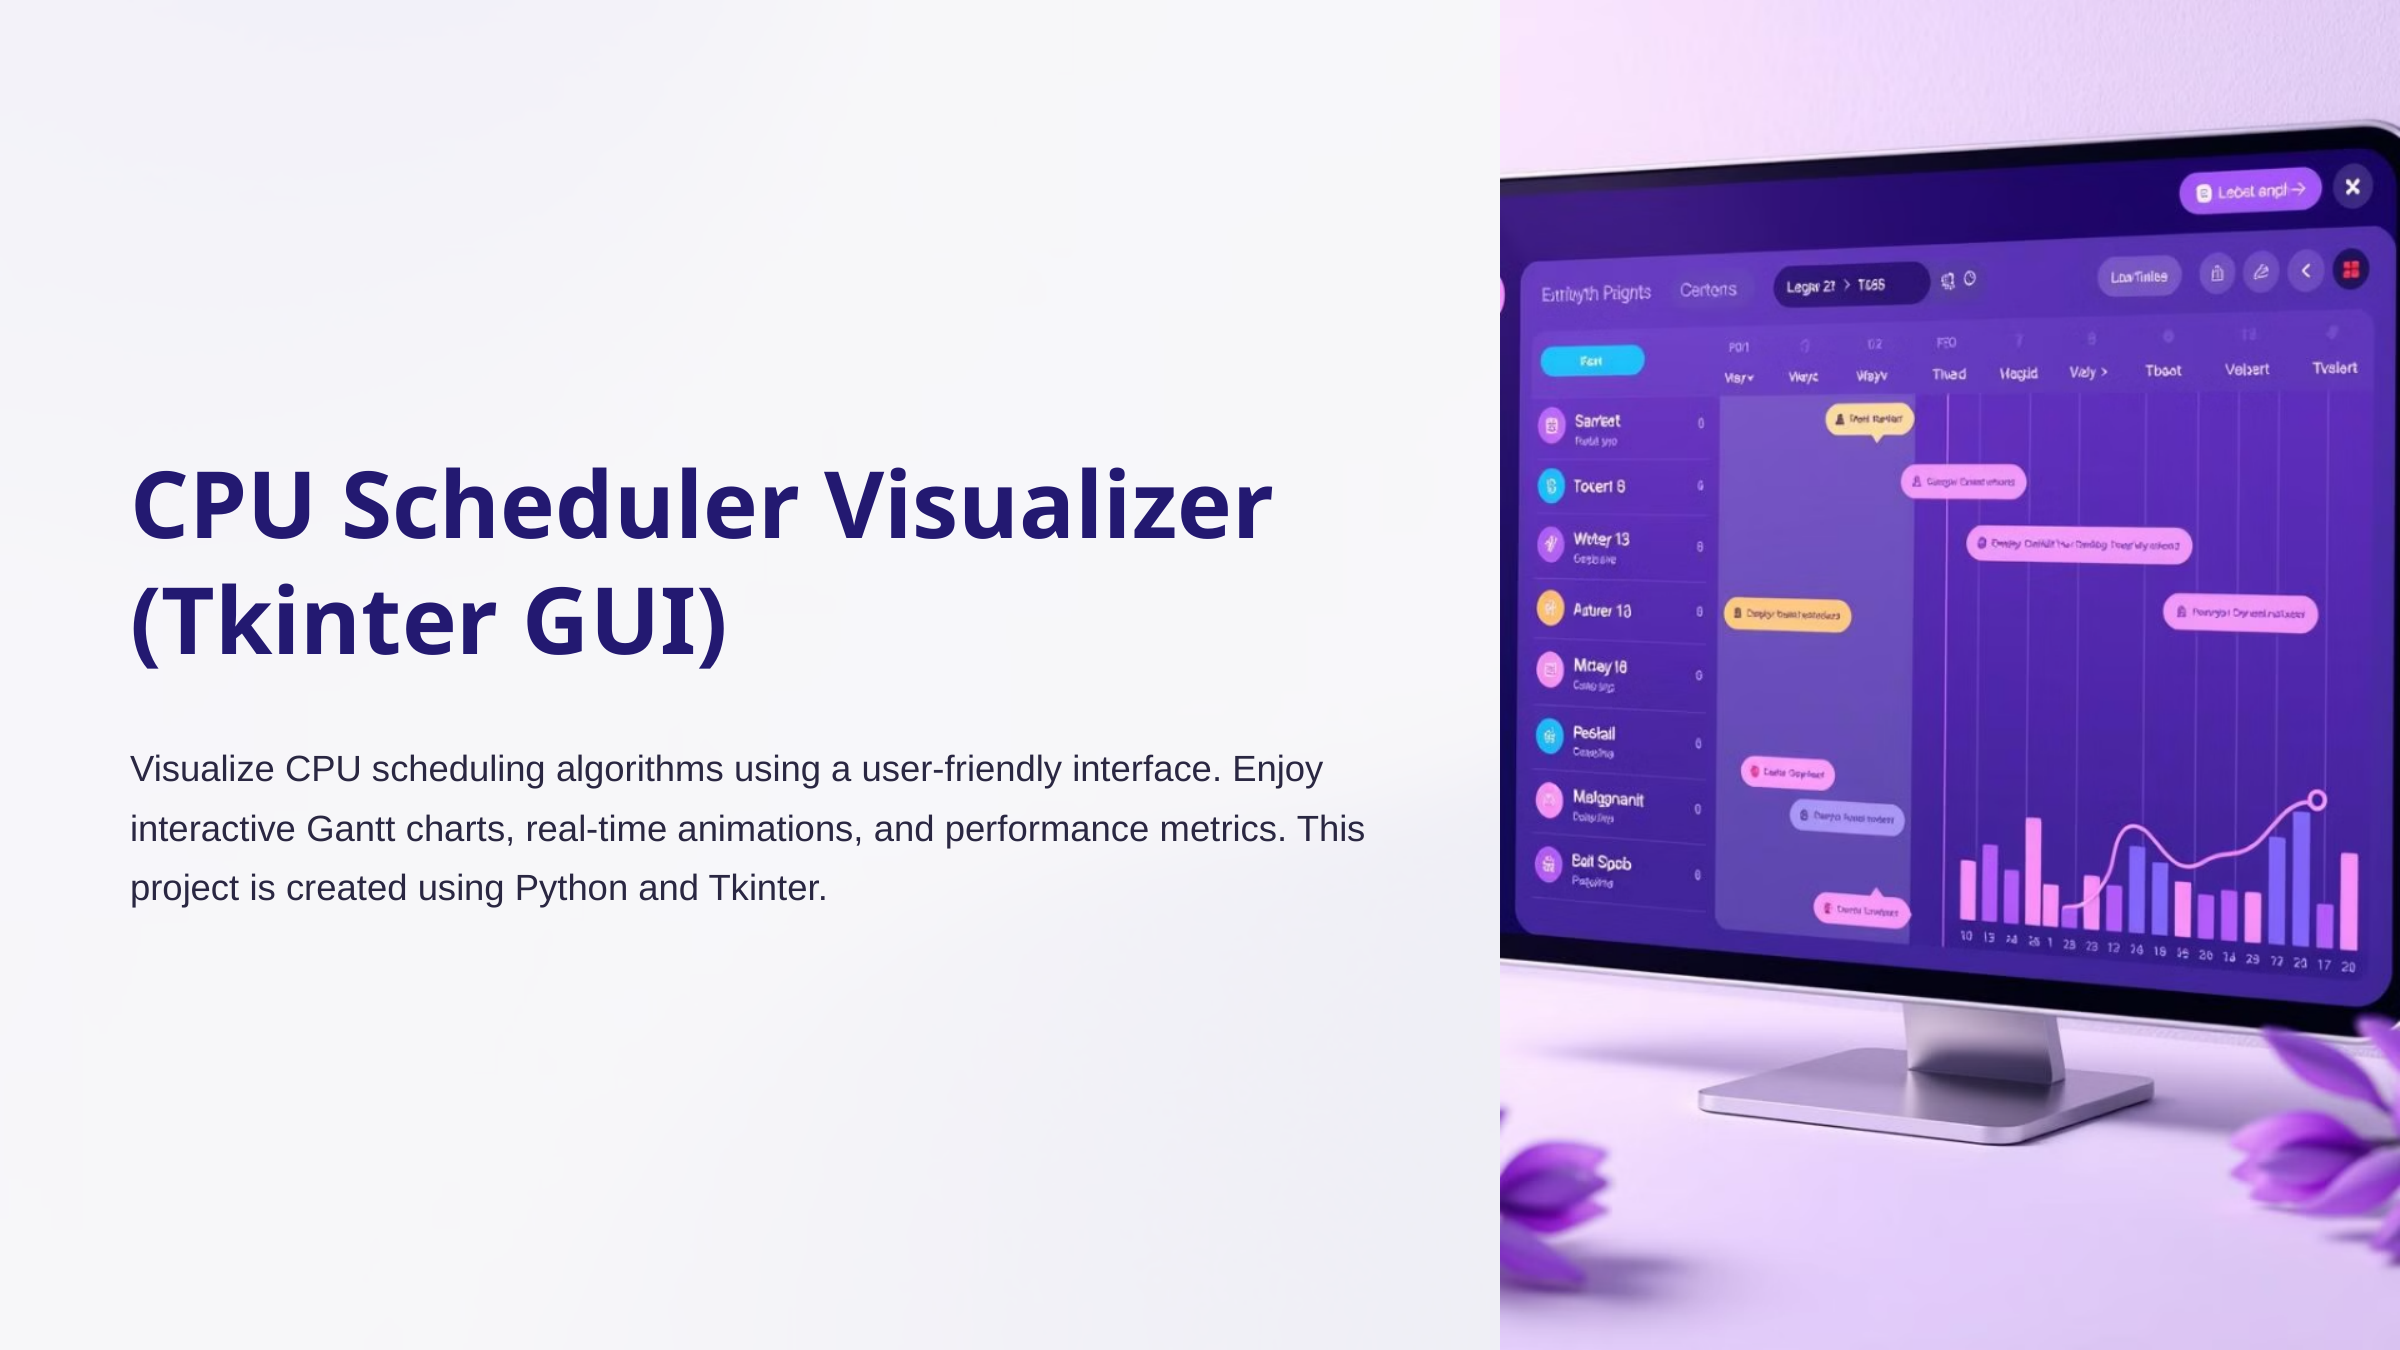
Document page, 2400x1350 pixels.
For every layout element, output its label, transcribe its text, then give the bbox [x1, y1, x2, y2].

text_box Visualize CPU scheduling algorithms using a user-friendly interface. Enjoy interactive Gantt charts, real-time animations, and performance metrics. This project is created using Python and Tkinter. [130, 729, 1370, 909]
text_box CPU Scheduler Visualizer (Tkinter GUI) [130, 441, 1370, 674]
picture [1499, 0, 2400, 1350]
